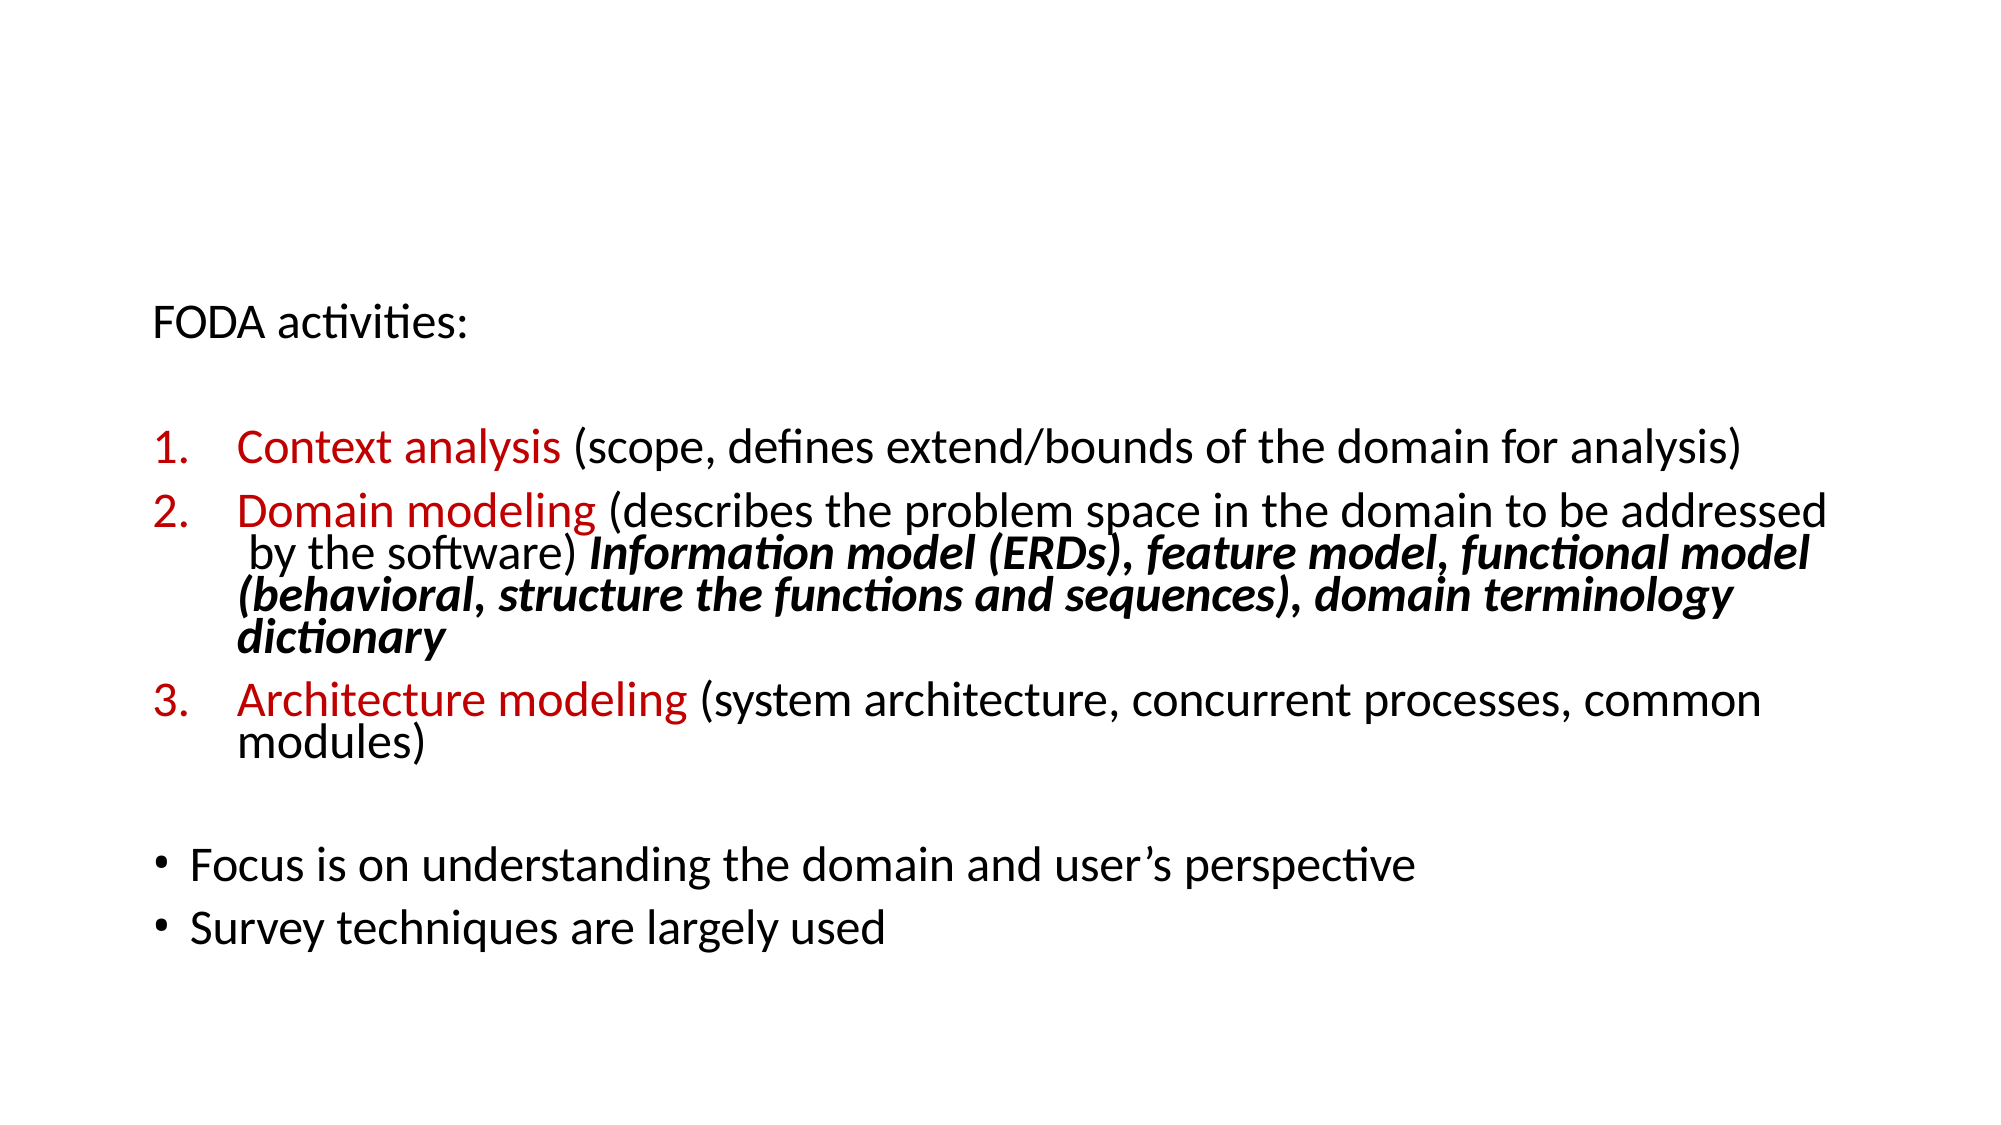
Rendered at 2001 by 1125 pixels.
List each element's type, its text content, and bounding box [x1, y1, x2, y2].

text_box FODA activities: Context analysis (scope, defines extend/bounds of the domain for analysis) Domain modeling (describes the problem space in the domain to be addressed by the software) Information model (ERDs), feature model, functional model (behavioral, structure the functions and sequences), domain terminology dictionary Architecture modeling (system architecture, concurrent processes, common modules) Focus is on understanding the domain and user’s perspective Survey techniques are largely used [150, 286, 1835, 955]
